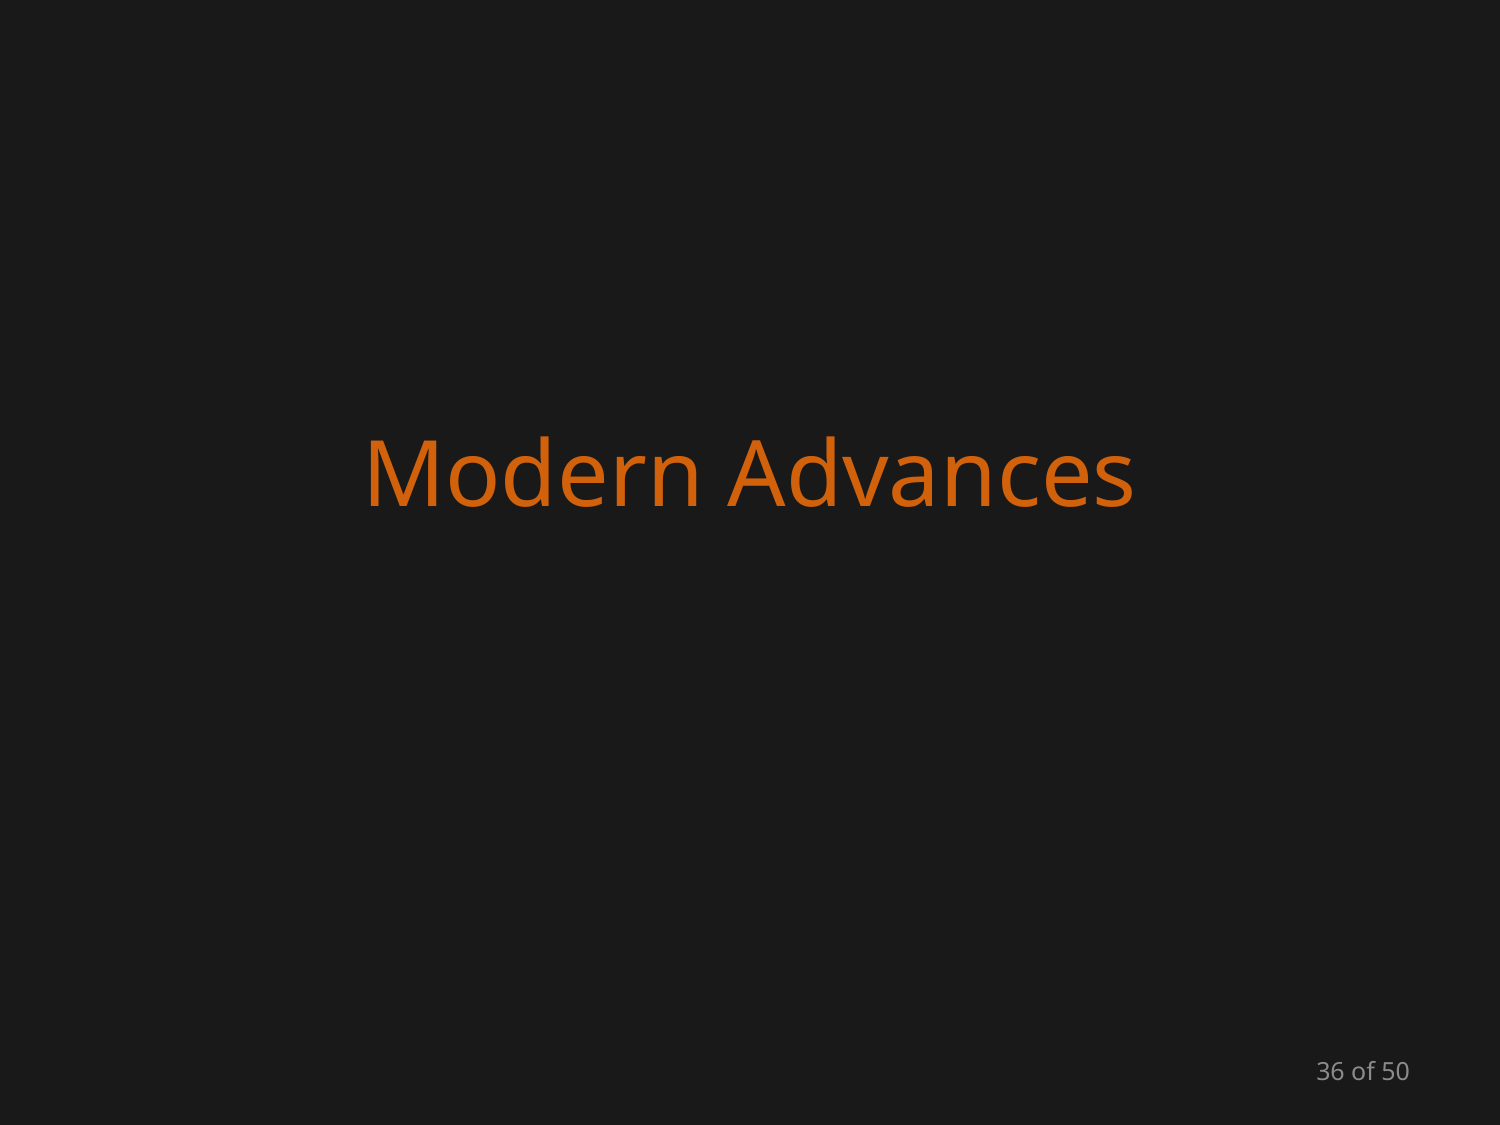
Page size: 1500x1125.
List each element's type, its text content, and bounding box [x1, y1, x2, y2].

slide_number 36 of 50 [1074, 1042, 1425, 1103]
title Modern Advances [112, 349, 1388, 591]
